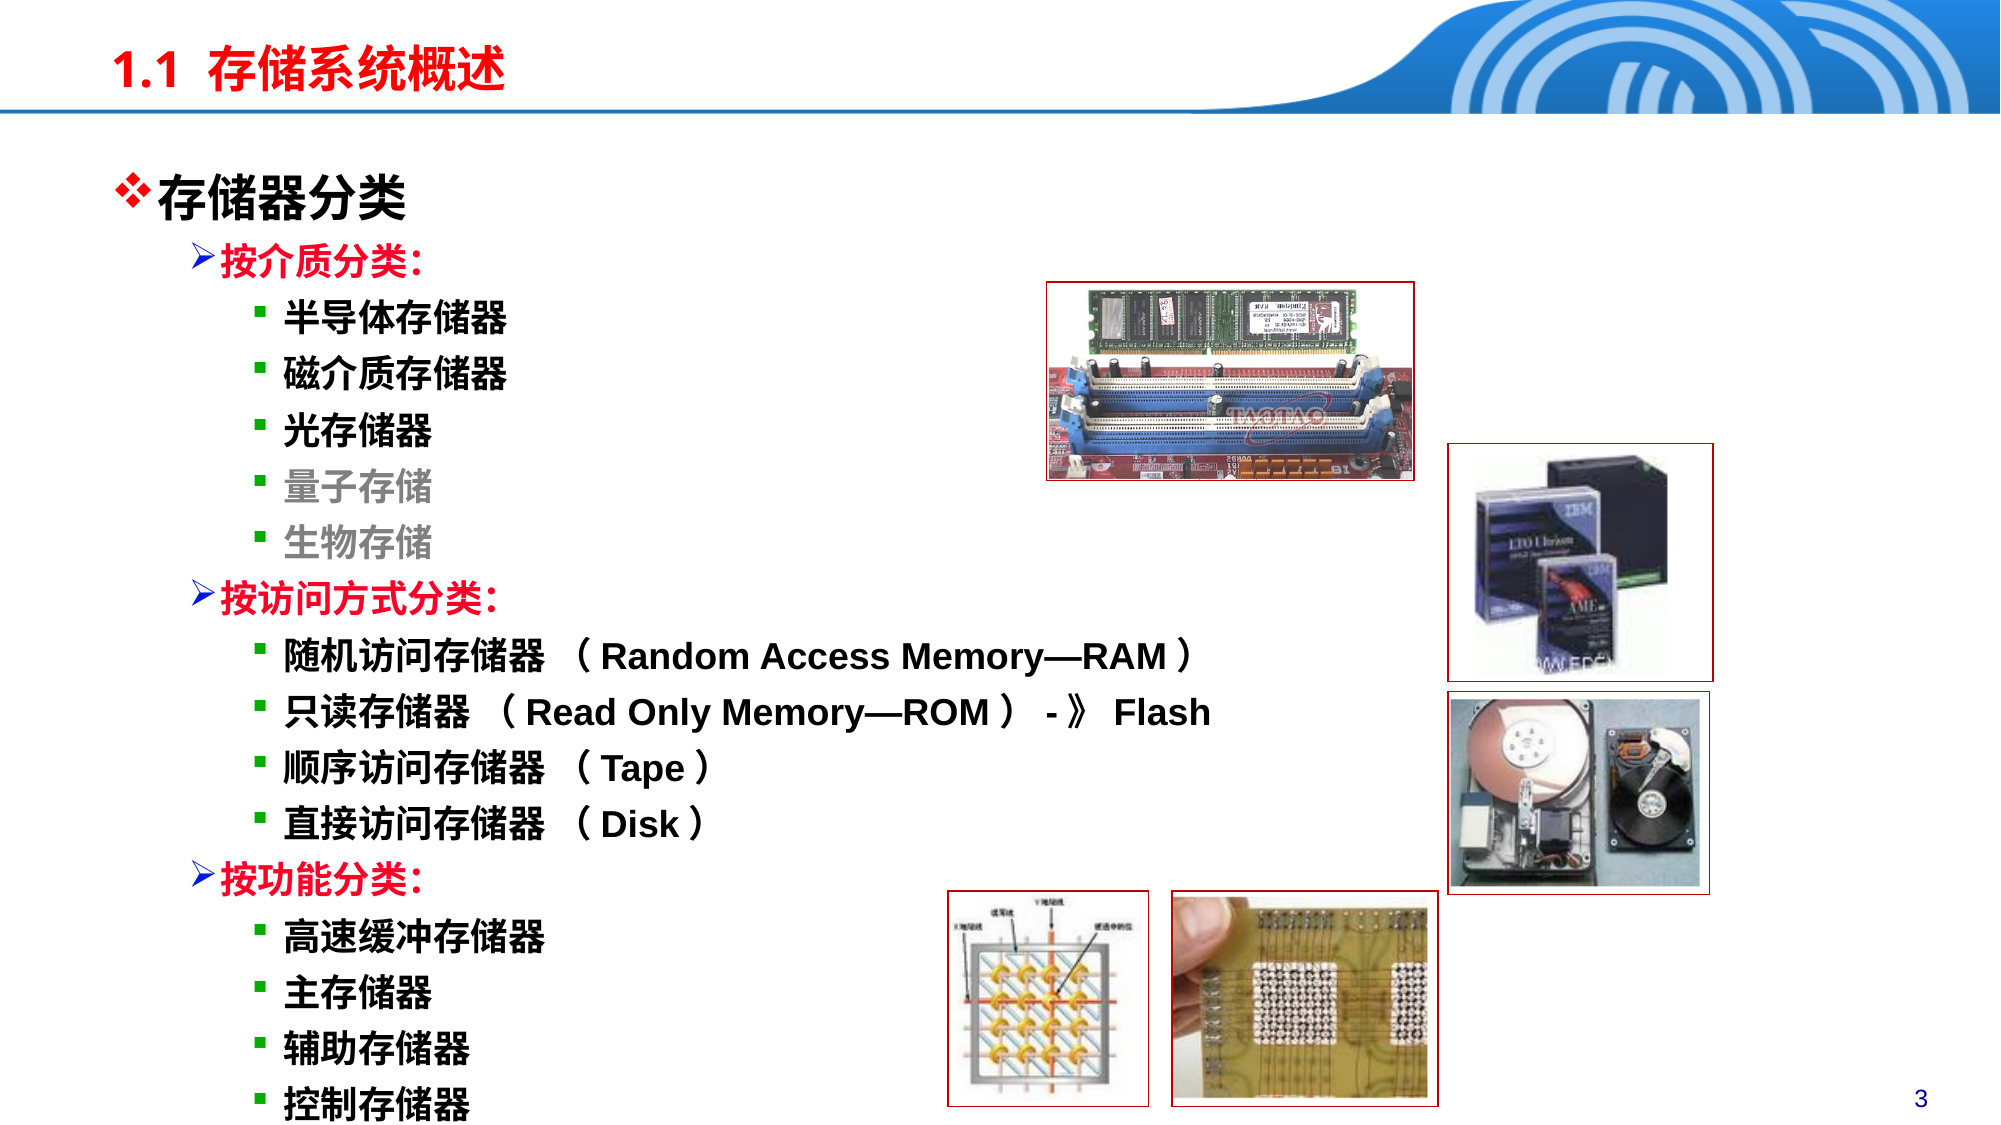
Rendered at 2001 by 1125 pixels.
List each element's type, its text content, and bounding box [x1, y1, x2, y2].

picture [1046, 282, 1414, 480]
title 1.1 存储系统概述 [99, 40, 964, 103]
list 存储器分类 按介质分类： 半导体存储器 磁介质存储器 光存储器 量子存储 生物存储 按访问方式分类： 随机访问存储器 （Random Access Memory—RAM） 只读存储器 （Read Only Memory—ROM）-》Flash 顺序访问存储器 （Tape） 直接访问存储器 （Disk） 按功能分类： 高速缓冲存储器 主存储器 辅助存储器 控制存储器 [99, 147, 1507, 1125]
picture [0, 0, 2000, 114]
picture [1448, 443, 1713, 681]
picture [1172, 891, 1438, 1107]
picture [1448, 692, 1709, 895]
picture [948, 891, 1148, 1107]
